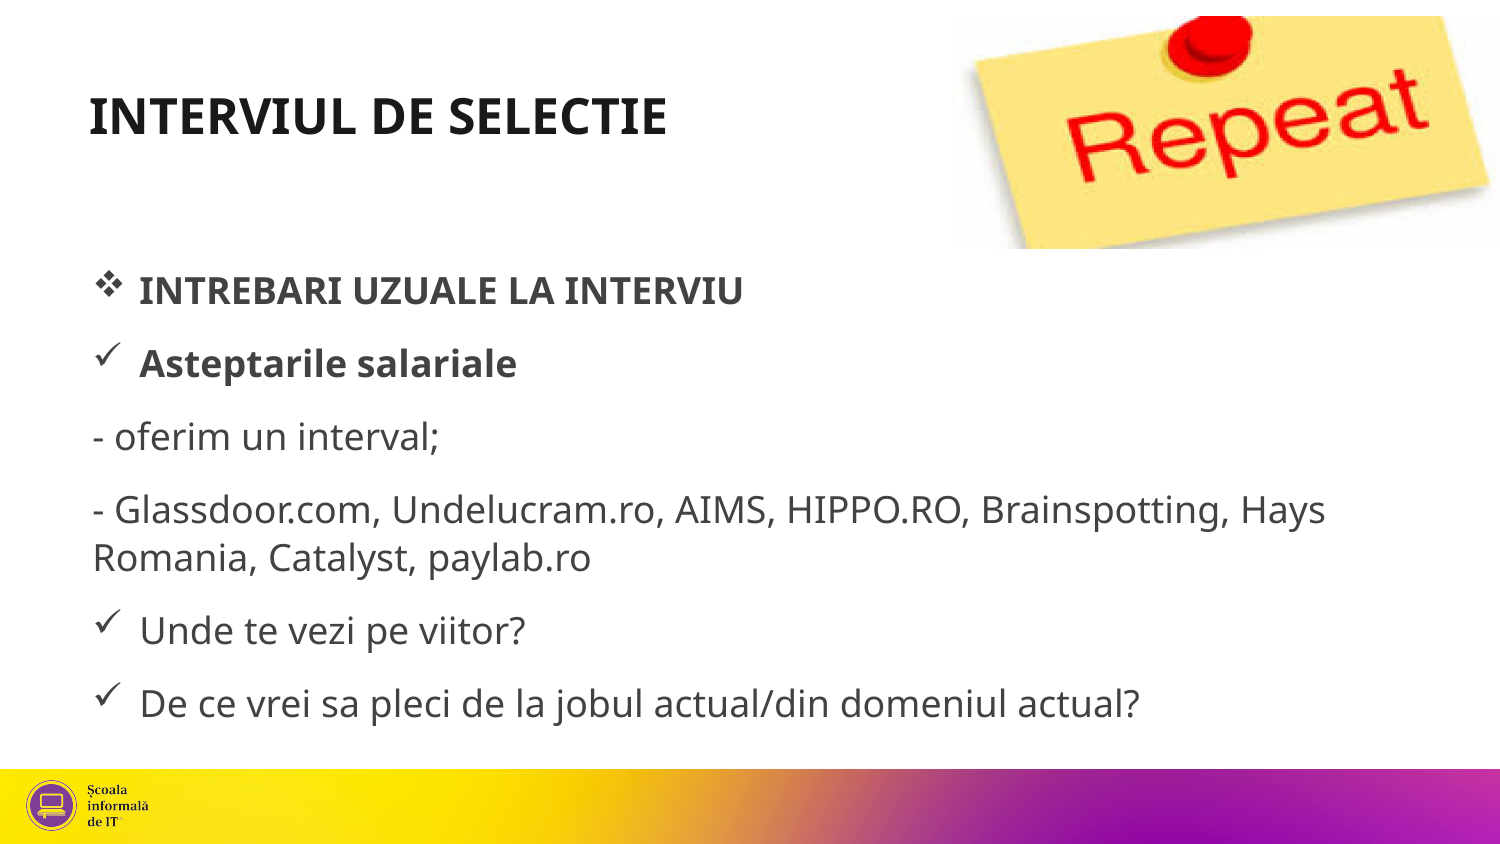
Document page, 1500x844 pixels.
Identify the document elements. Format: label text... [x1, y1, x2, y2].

picture [952, 15, 1500, 249]
picture [0, 769, 1500, 844]
title INTERVIUL DE SELECTIE [77, 91, 952, 166]
list INTREBARI UZUALE LA INTERVIU Asteptarile salariale - oferim un interval; - Glassdoor.com, Undelucram.ro, AIMS, HIPPO.RO, Brainspotting, Hays Romania, Catalyst, paylab.ro Unde te vezi pe viitor? De ce vrei sa pleci de la jobul actual/din domeniul actual? [77, 248, 1459, 753]
